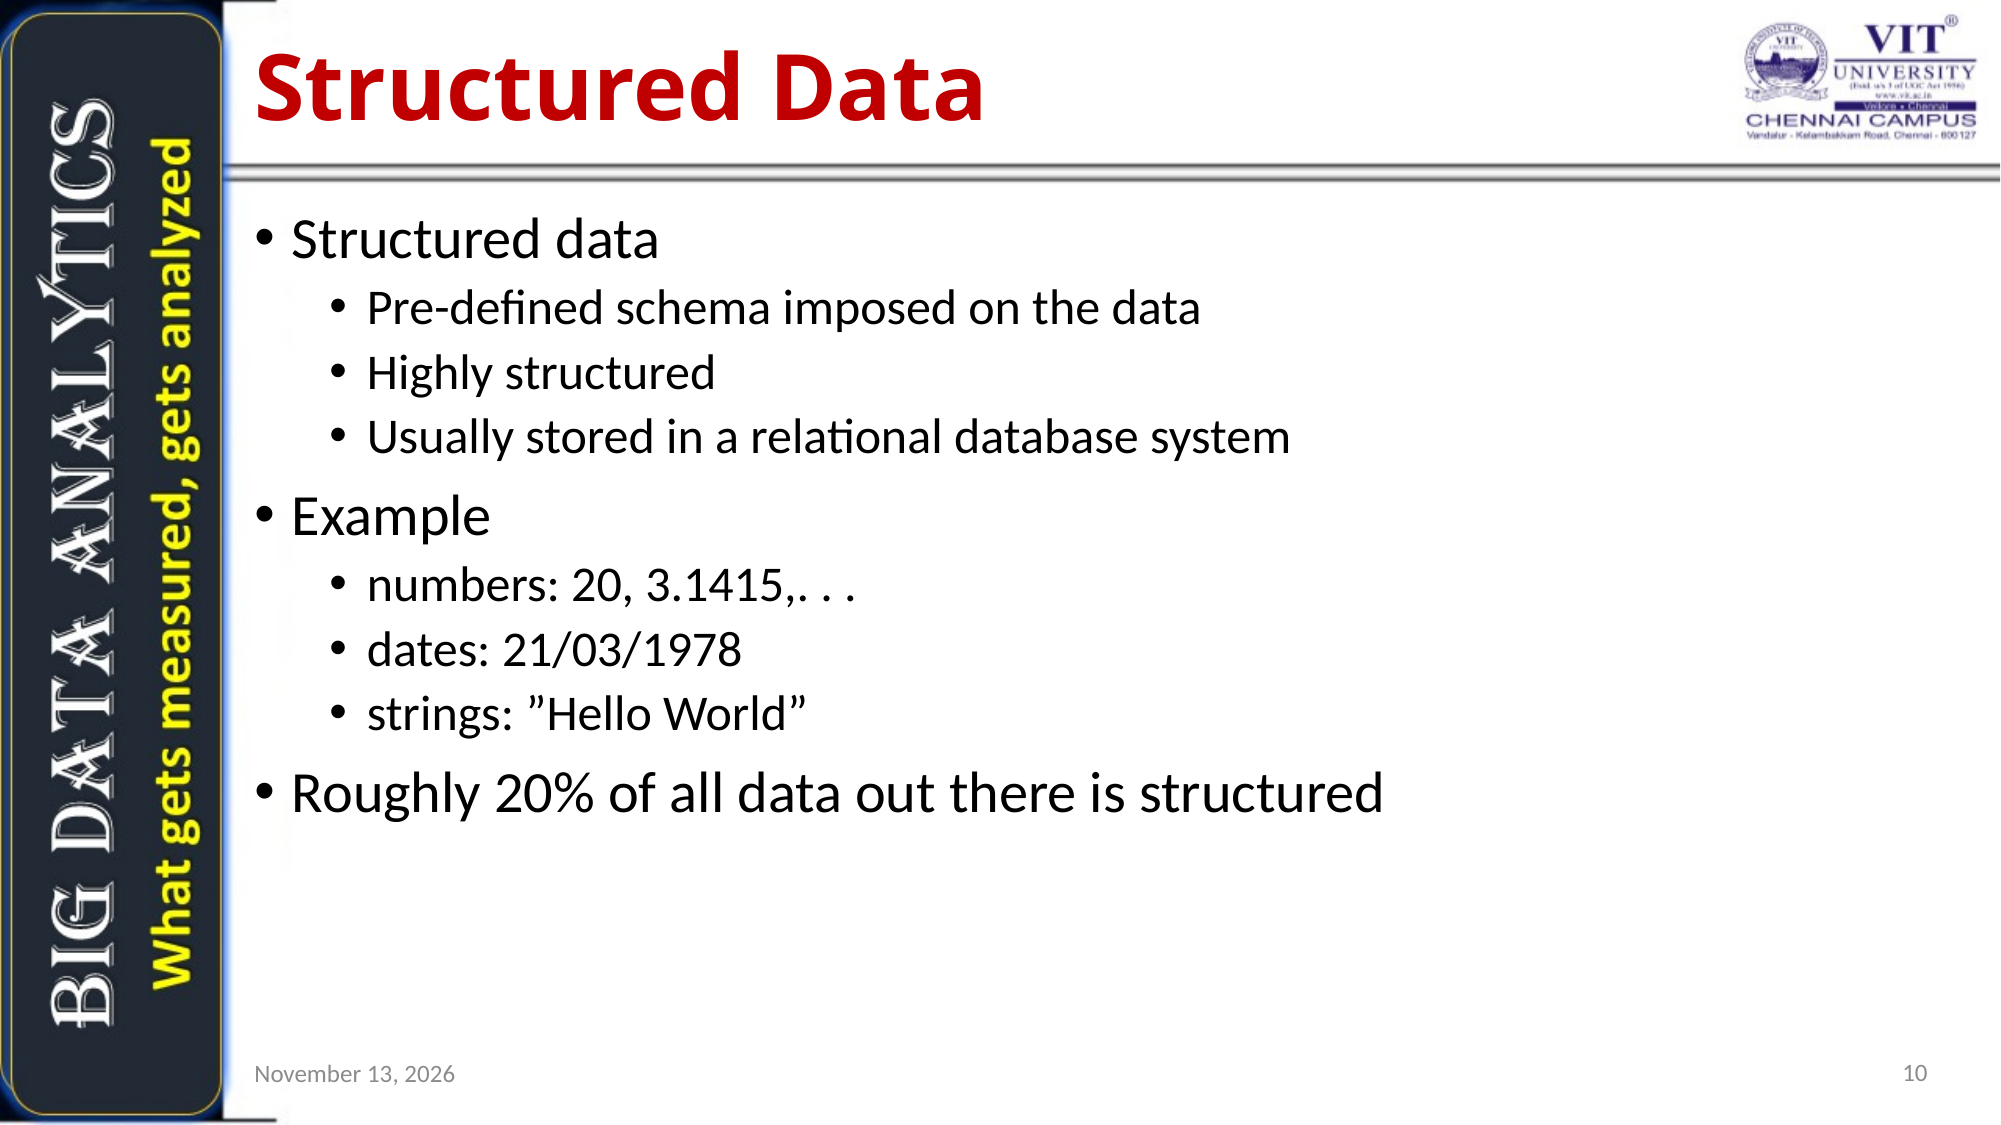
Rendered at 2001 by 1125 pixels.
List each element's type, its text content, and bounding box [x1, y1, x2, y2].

title Structured Data [239, 16, 1725, 167]
slide_number 10 [1778, 1040, 1943, 1103]
list Structured data Pre-defined schema imposed on the data Highly structured Usually stored in a relational database system Example numbers: 20, 3.1415,. . . dates: 21/03/1978 strings: ”Hello World” Roughly 20% of all data out there is structured [239, 200, 1965, 1017]
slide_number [239, 1042, 588, 1103]
picture [0, 0, 2001, 1125]
